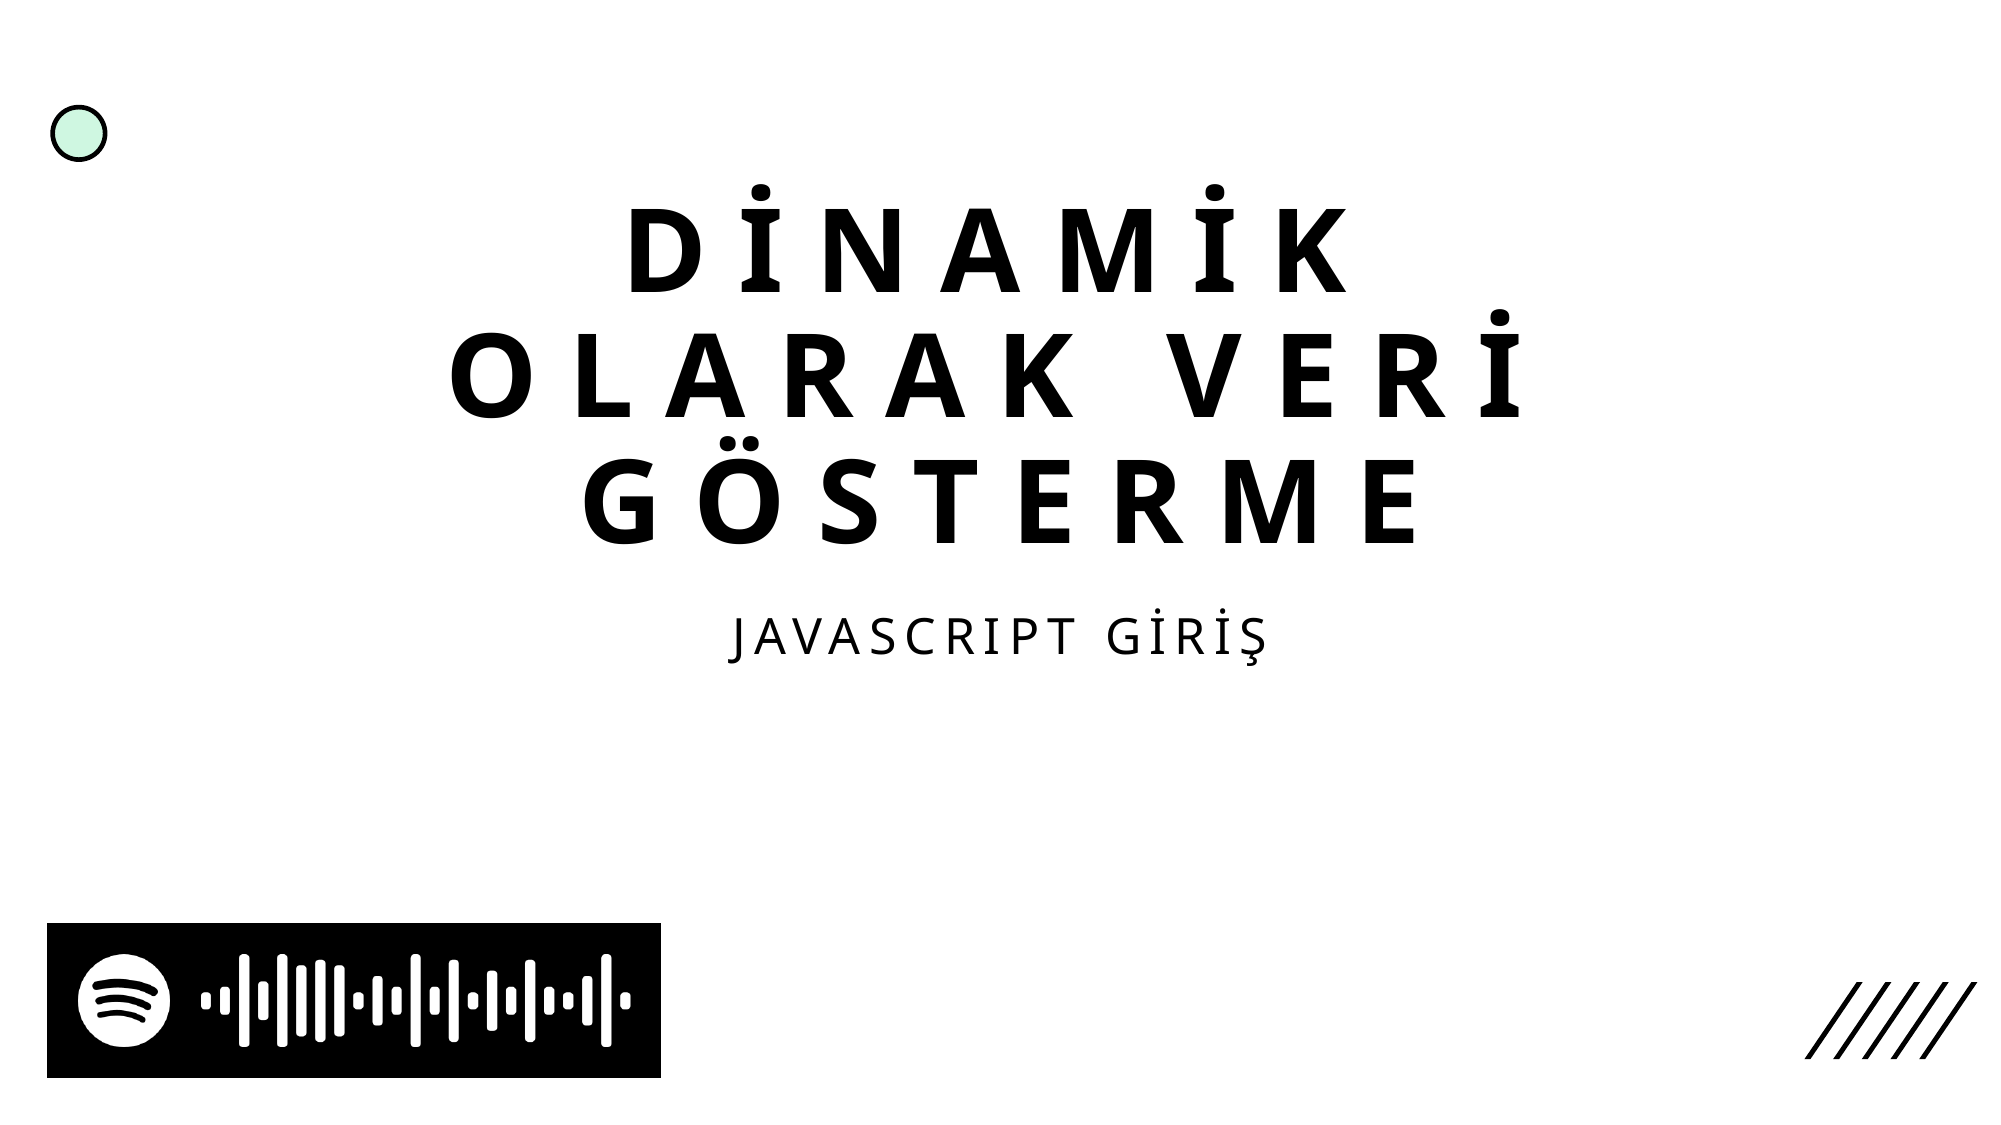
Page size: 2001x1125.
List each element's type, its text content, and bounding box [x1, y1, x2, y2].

picture [46, 923, 661, 1078]
title Dinamik olarak veri gösterme [249, 184, 1750, 576]
subtitle JAVASCRIPT giriş [249, 590, 1750, 863]
